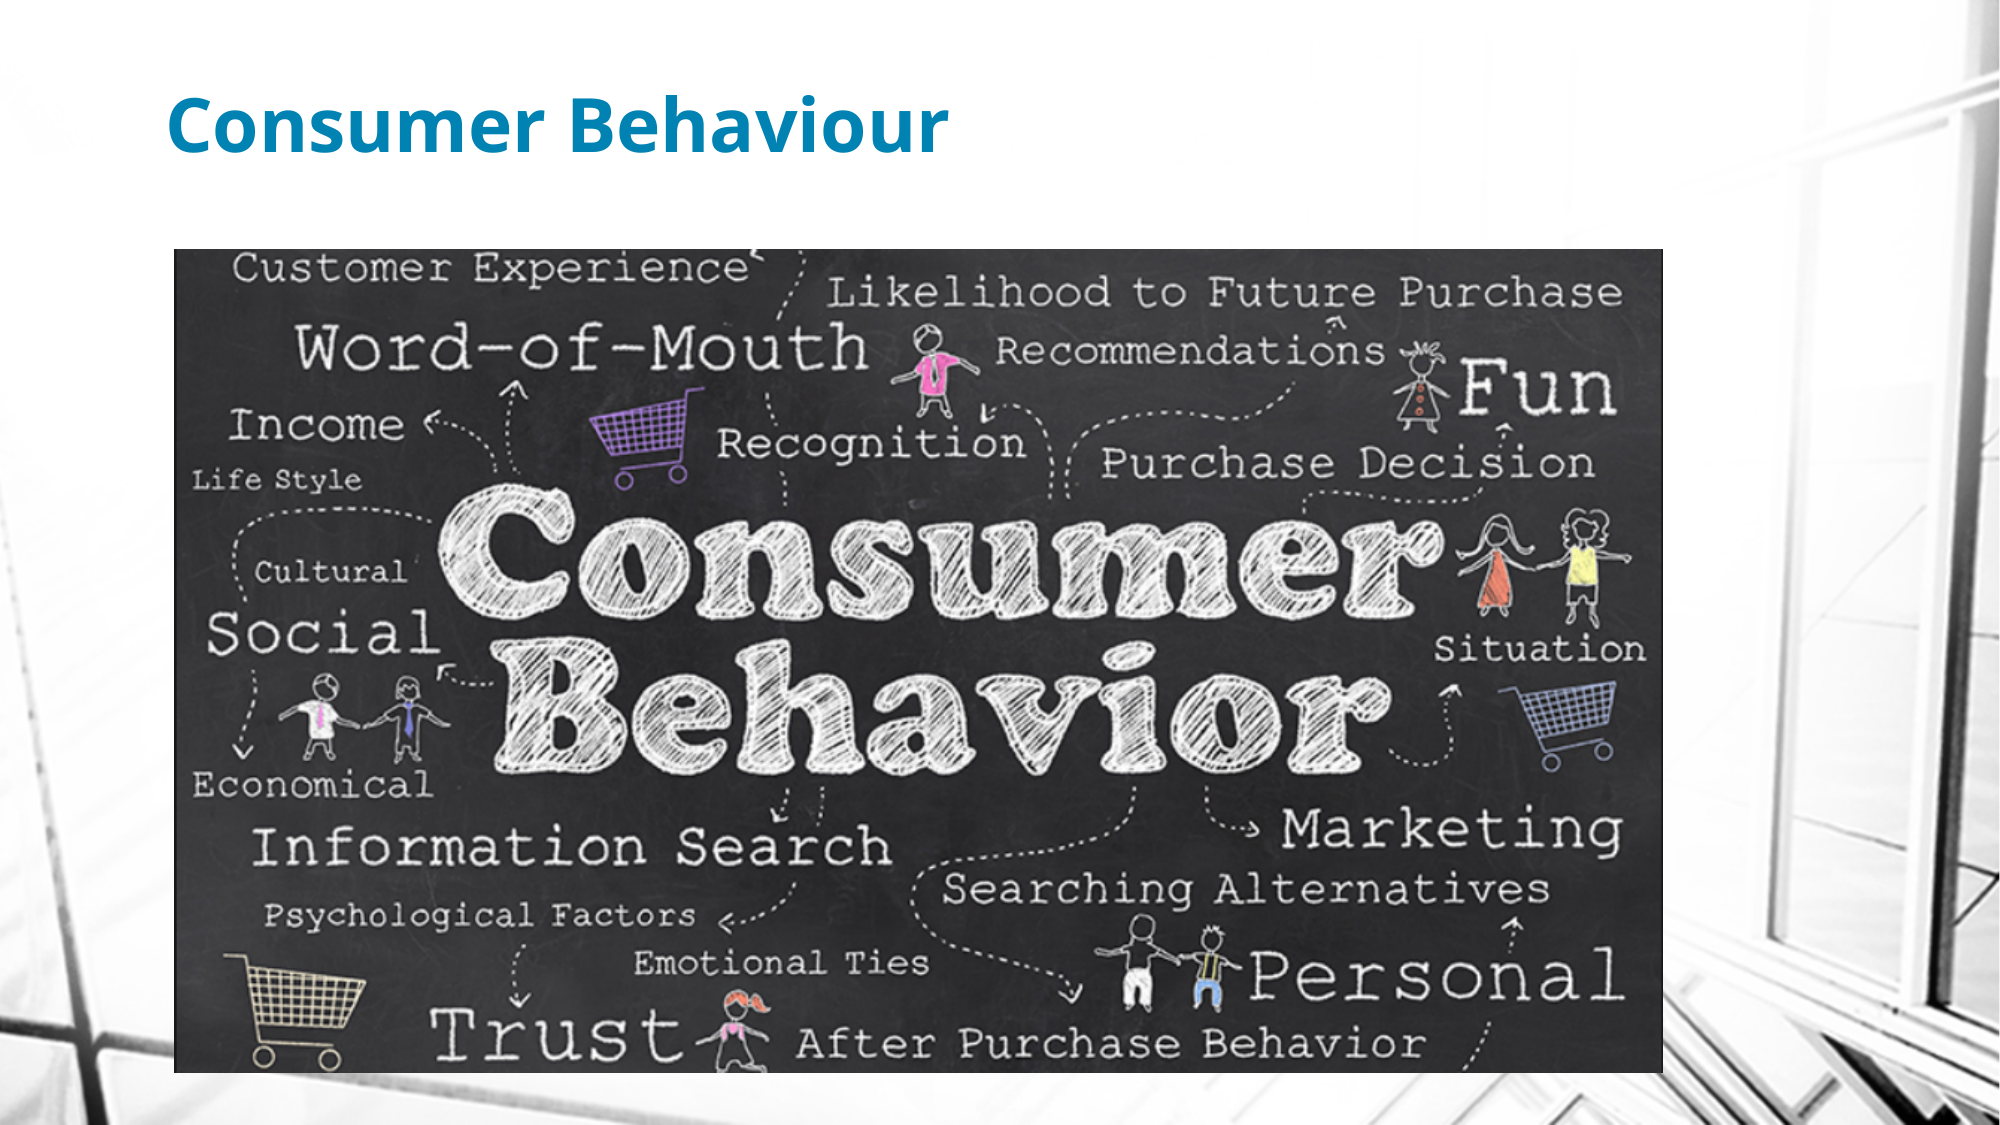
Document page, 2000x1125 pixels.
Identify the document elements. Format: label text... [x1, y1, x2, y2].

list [174, 249, 1663, 1073]
title Consumer Behaviour [0, 0, 1425, 175]
picture [0, 0, 2000, 1125]
